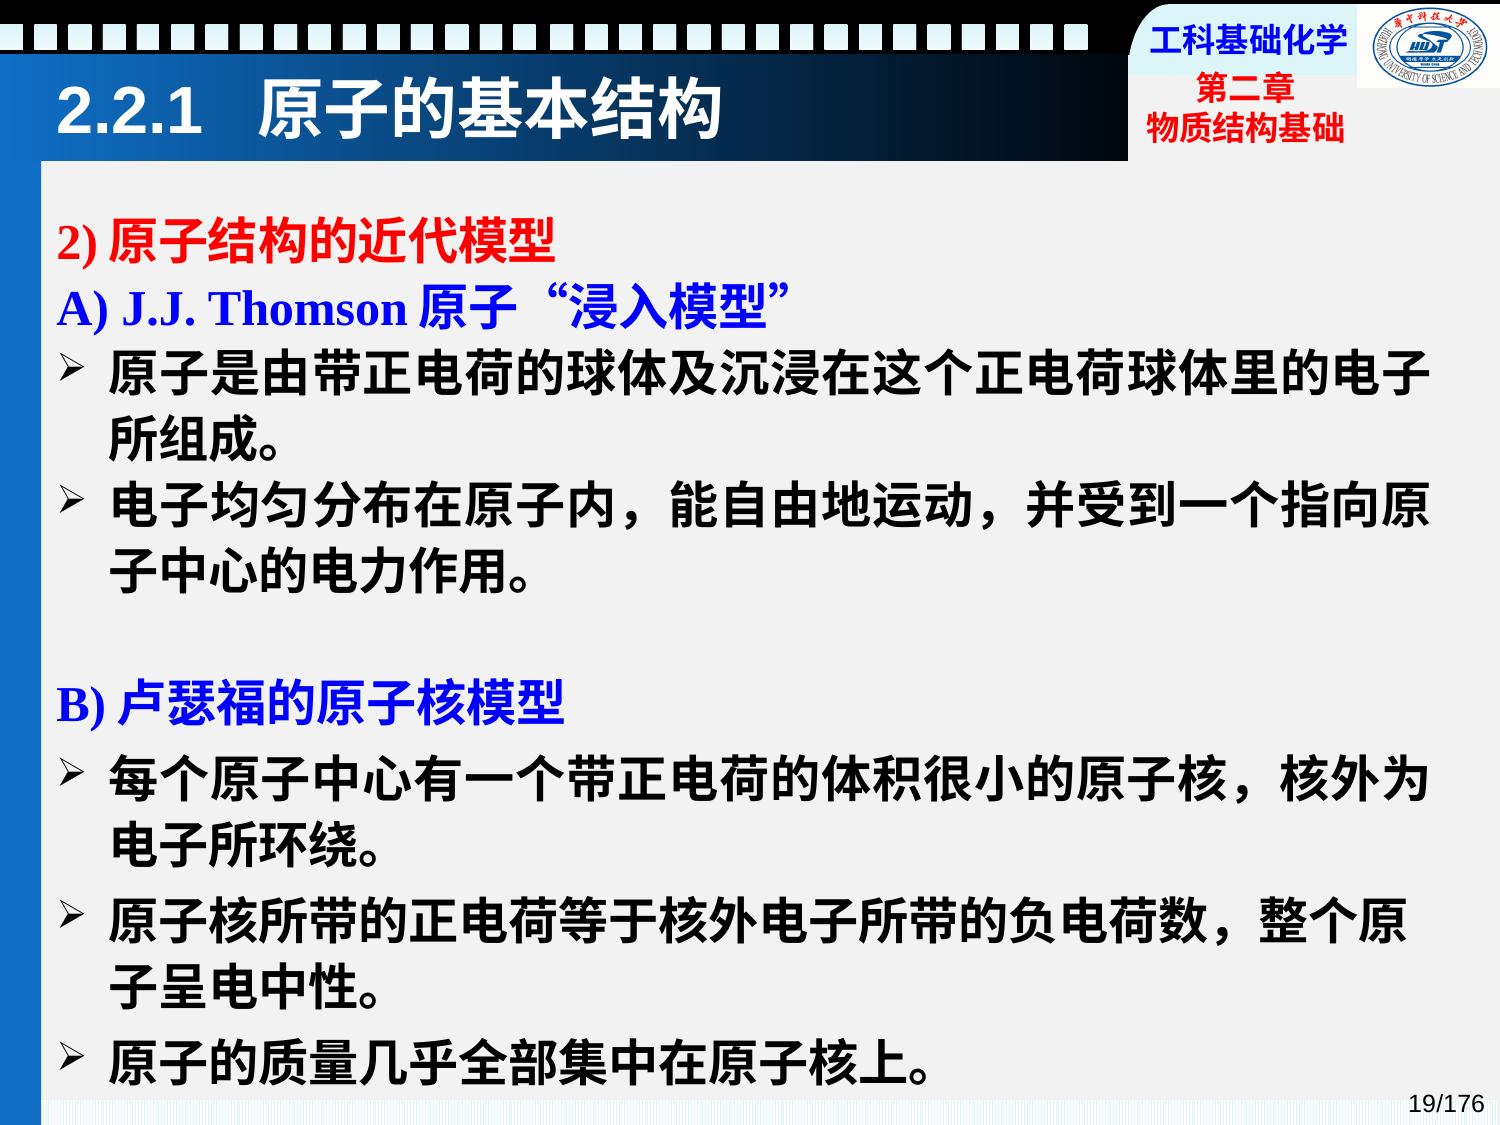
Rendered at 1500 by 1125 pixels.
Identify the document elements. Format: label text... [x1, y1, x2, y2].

list 2)原子结构的近代模型 A) J.J. Thomson原子“浸入模型” 原子是由带正电荷的球体及沉浸在这个正电荷球体里的电子所组成。 电子均匀分布在原子内，能自由地运动，并受到一个指向原子中心的电力作用。 B)卢瑟福的原子核模型 每个原子中心有一个带正电荷的体积很小的原子核，核外为电子所环绕。 原子核所带的正电荷等于核外电子所带的负电荷数，整个原子呈电中性。 原子的质量几乎全部集中在原子核上。 [40, 196, 1448, 1107]
title 2.2.1 原子的基本结构 [41, 51, 1126, 163]
picture [1357, 4, 1500, 88]
